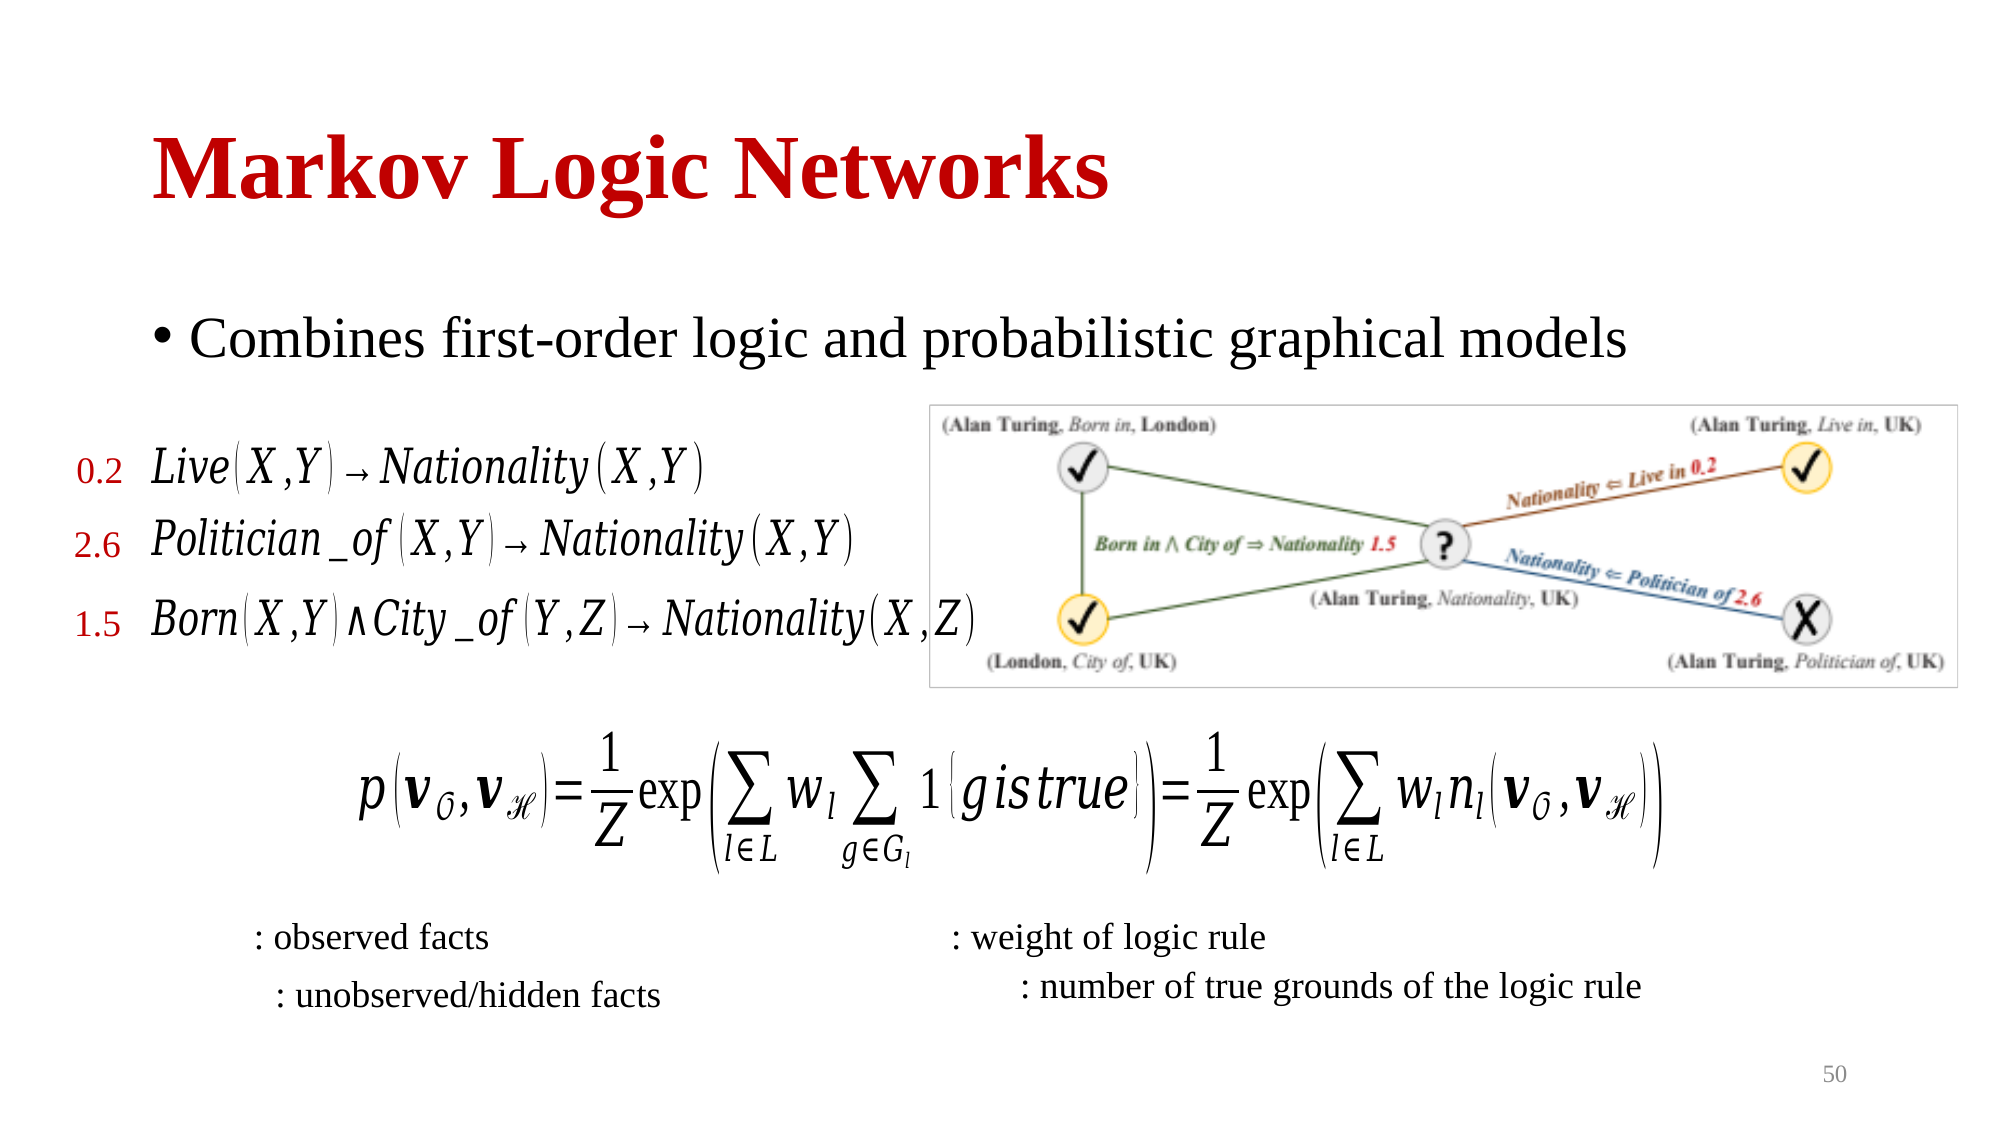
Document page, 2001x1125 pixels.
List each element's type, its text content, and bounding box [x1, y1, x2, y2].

title Markov Logic Networks [137, 59, 1863, 278]
list Combines first-order logic and probabilistic graphical models [137, 299, 1863, 437]
list Combines first-order logic and probabilistic graphical models [137, 652, 1863, 1014]
picture [928, 371, 1959, 708]
slide_number 50 [1412, 1042, 1863, 1103]
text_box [58, 437, 977, 652]
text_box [238, 718, 1773, 1016]
